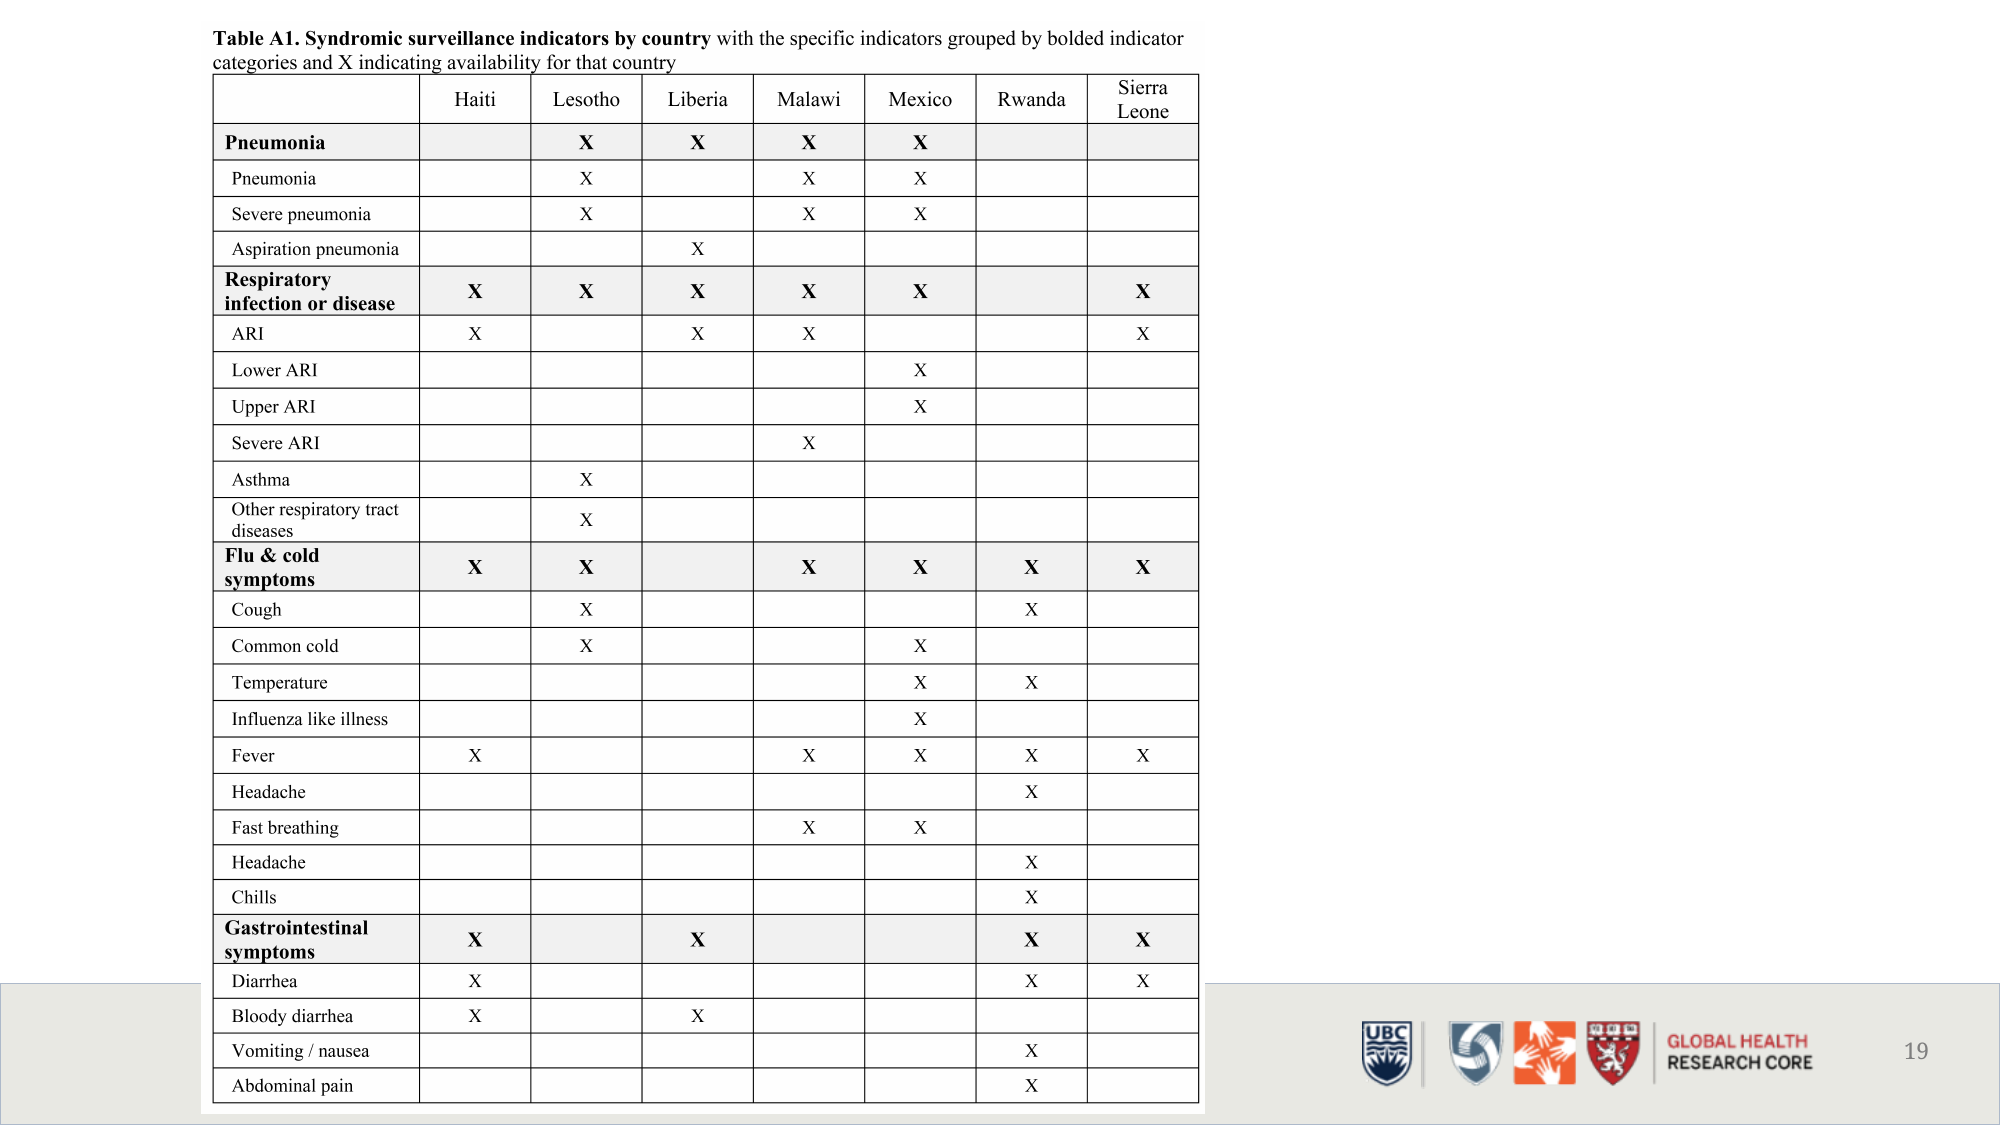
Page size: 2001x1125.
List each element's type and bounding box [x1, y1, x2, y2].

picture [201, 21, 1205, 1114]
picture [1362, 1021, 1859, 1114]
